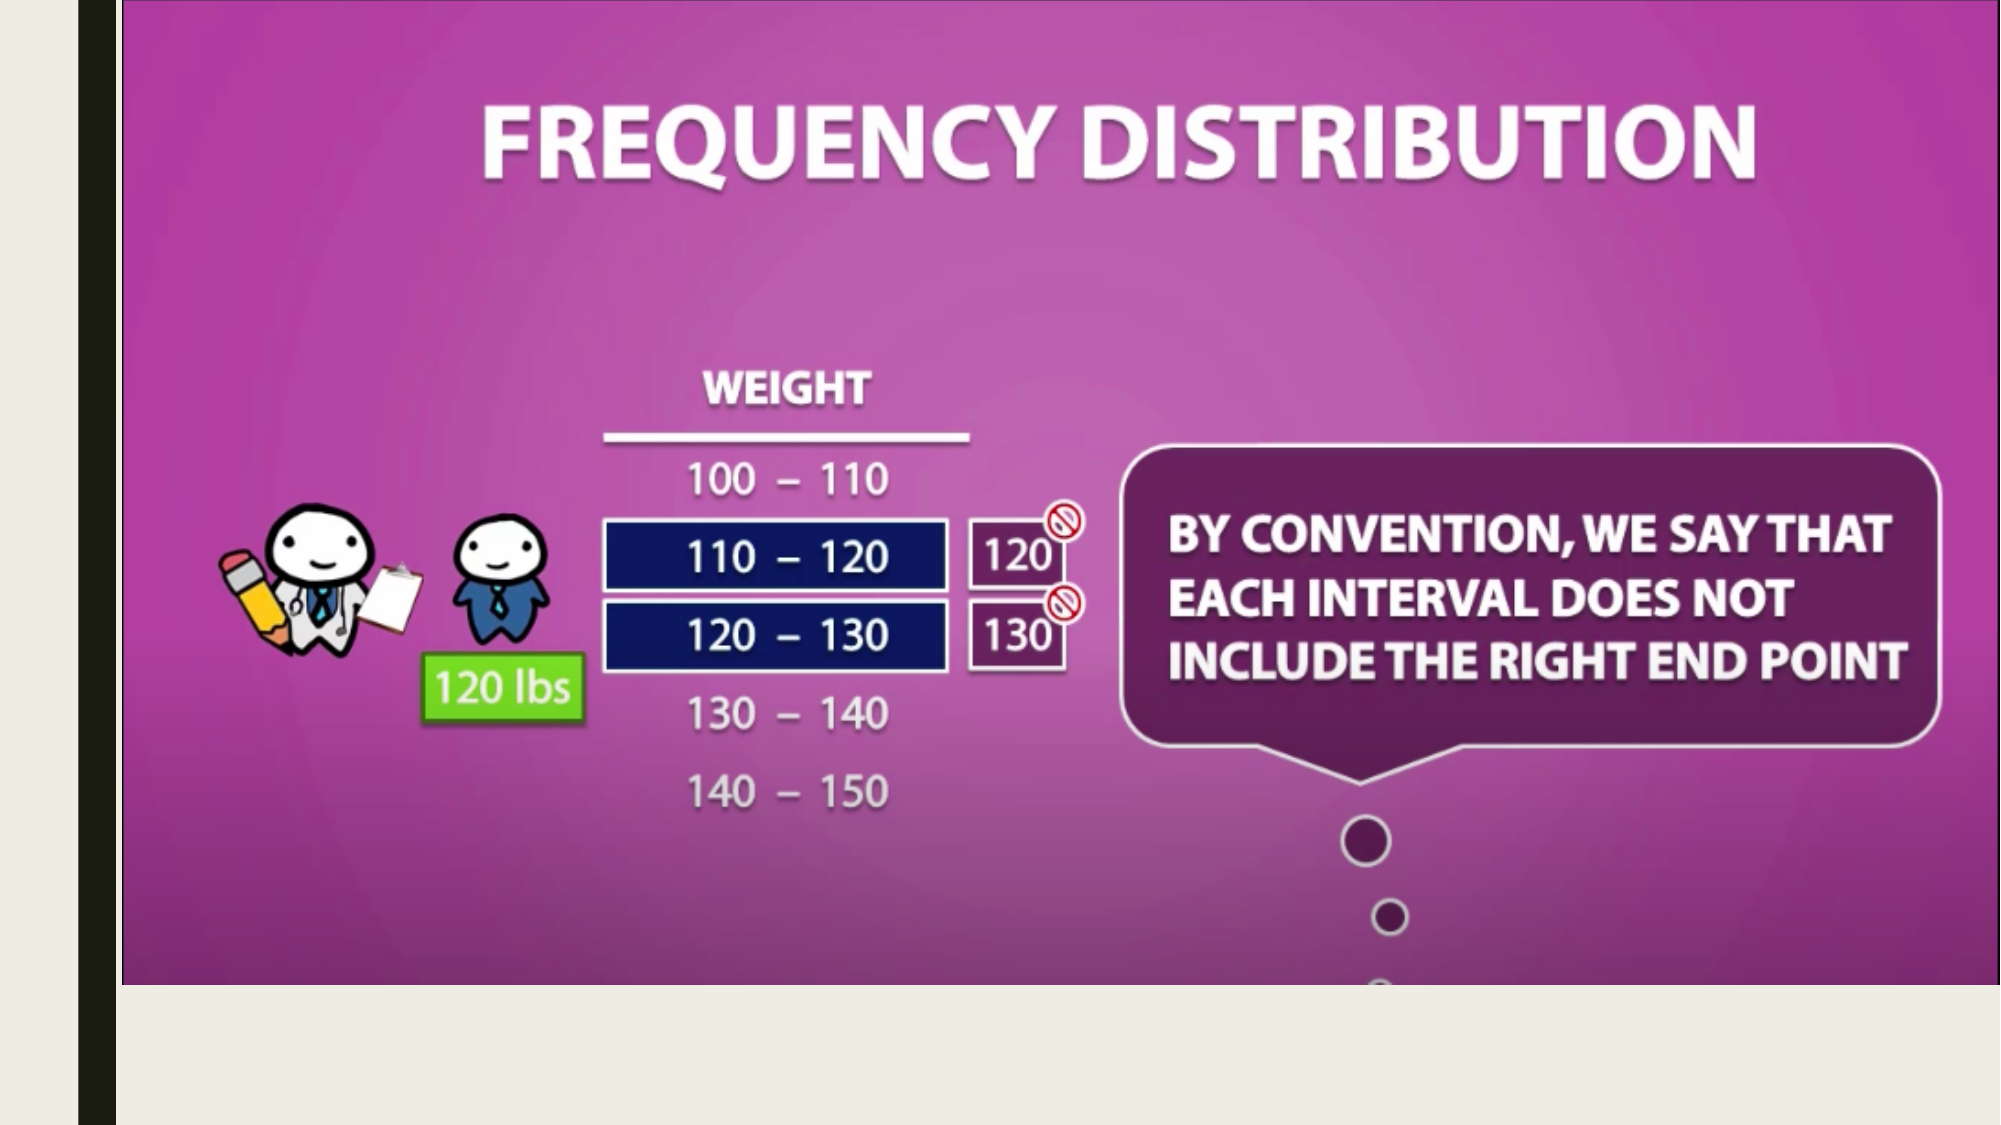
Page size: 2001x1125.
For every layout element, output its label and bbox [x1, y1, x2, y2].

picture [122, 0, 2000, 985]
